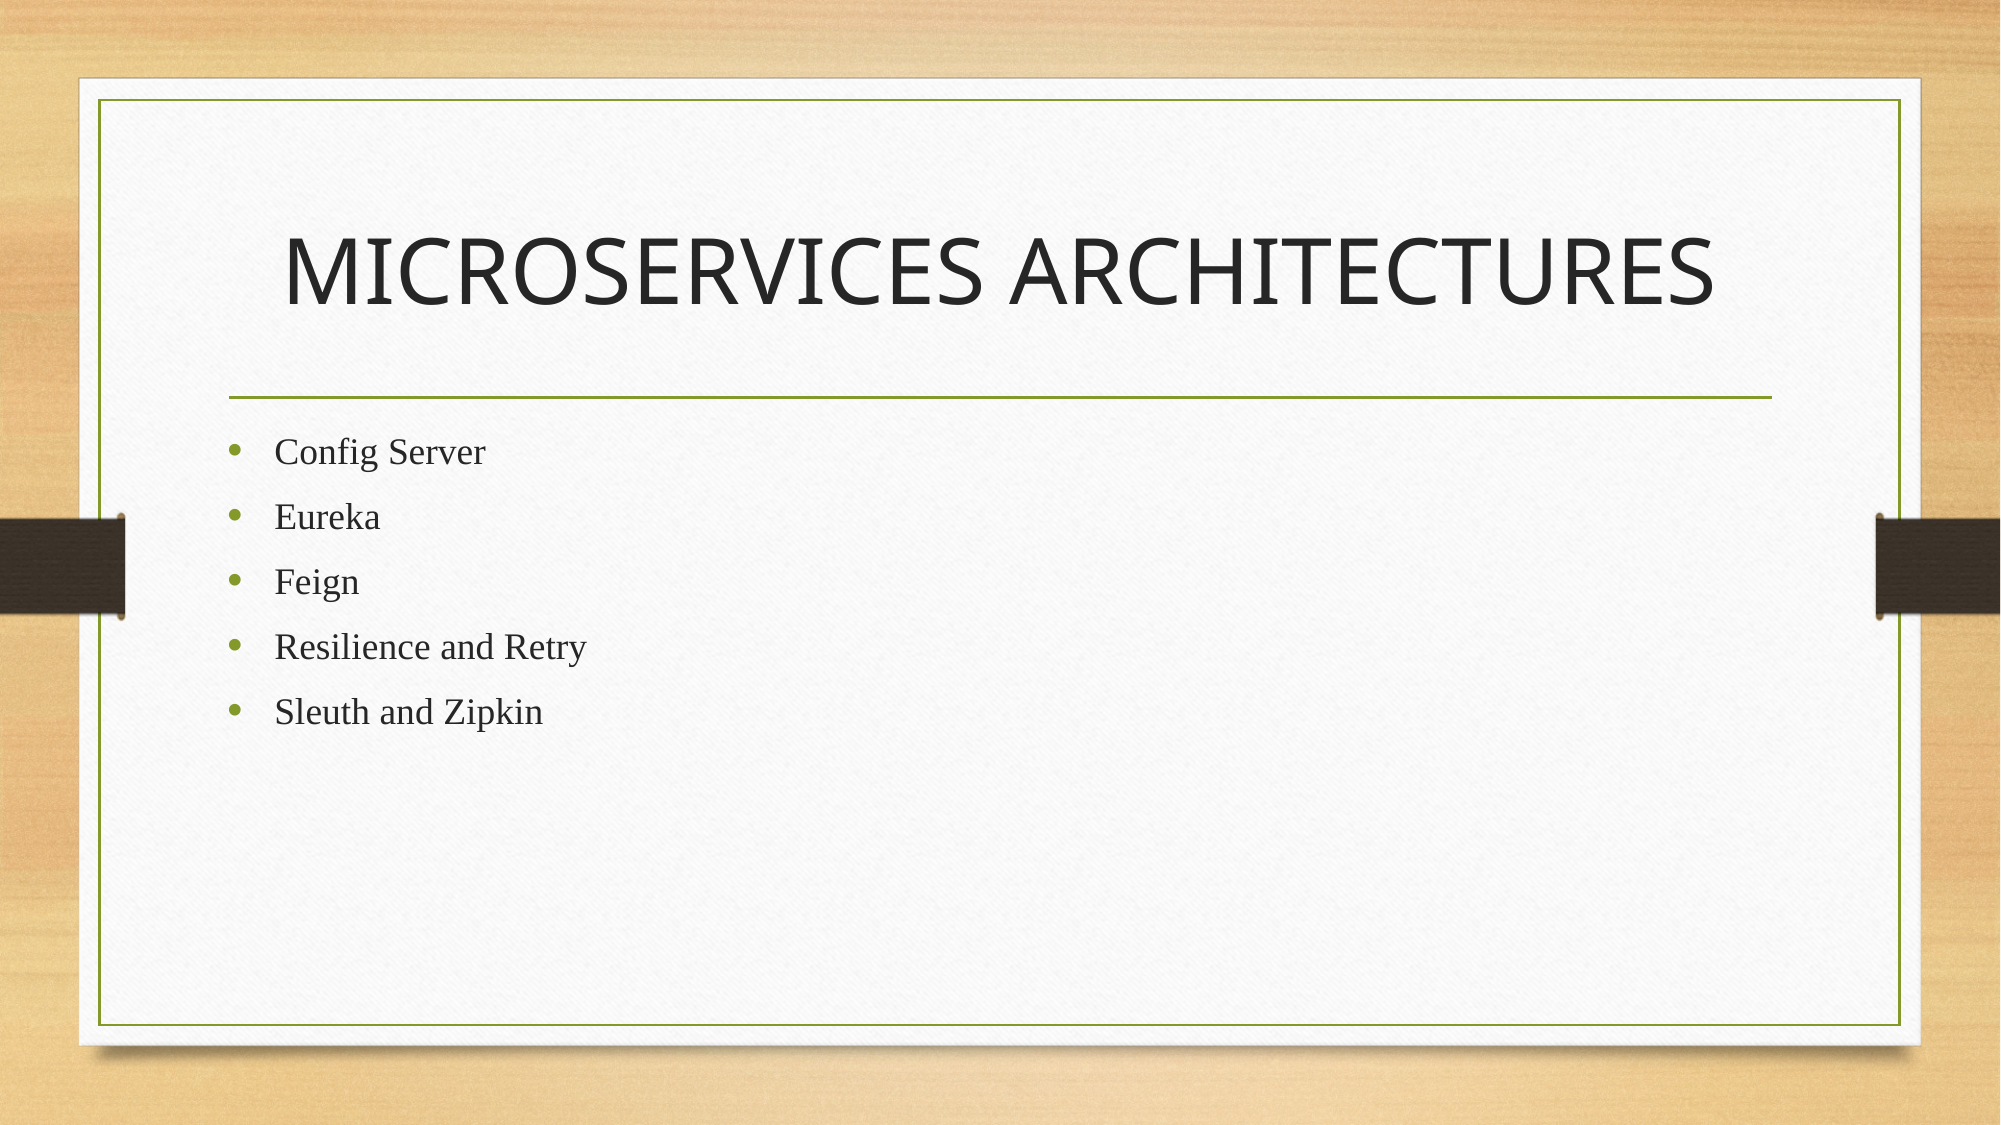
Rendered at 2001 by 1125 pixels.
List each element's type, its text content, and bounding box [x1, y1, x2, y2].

list Config Server Eureka Feign Resilience and Retry Sleuth and Zipkin [212, 419, 1788, 964]
title MICROSERVICES ARCHITECTURES [212, 161, 1788, 375]
picture [0, 0, 2001, 1125]
